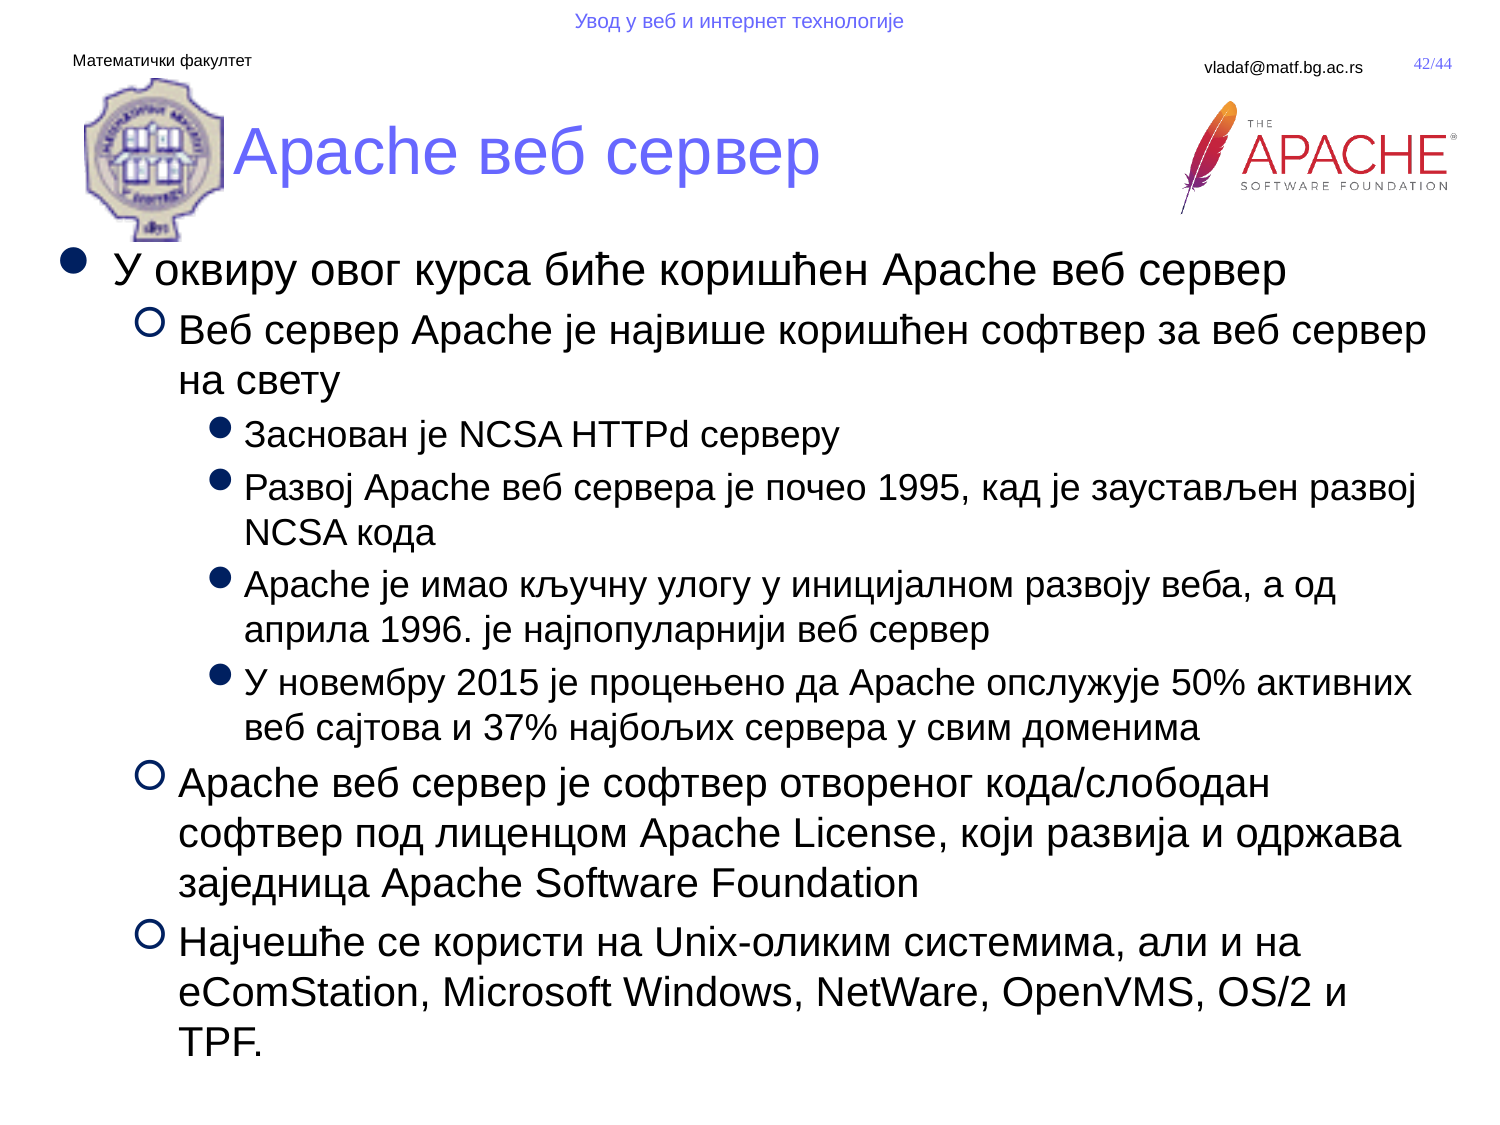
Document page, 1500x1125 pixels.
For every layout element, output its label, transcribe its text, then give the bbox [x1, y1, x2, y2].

list У оквиру овог курса биће коришћен Apache веб сервер Веб сервер Apache je највише коришћен софтвер за веб сервер на свету Заснован је NCSA HTTPd серверу Развој Apache веб сервера је почео 1995, кад је заустављен развој NCSA кода Apache је имао кључну улогу у иницијалном развоју веба, а од априла 1996. је најпопуларнији веб сервер У новембру 2015 је процењено да Apache опслужује 50% активних веб сајтова и 37% најбољих сервера у свим доменима Apache веб сервер је софтвер отвореног кода/слободан софтвер под лиценцом Apache License, који развија и одржава заједница Apache Software Foundation Најчешће се користи на Unix-оликим системима, али и на eComStation, Microsoft Windows, NetWare, OpenVMS, OS/2 и TPF. [41, 231, 1447, 588]
picture [84, 78, 218, 231]
title Apache веб сервер [218, 54, 1483, 243]
picture [1174, 101, 1459, 218]
